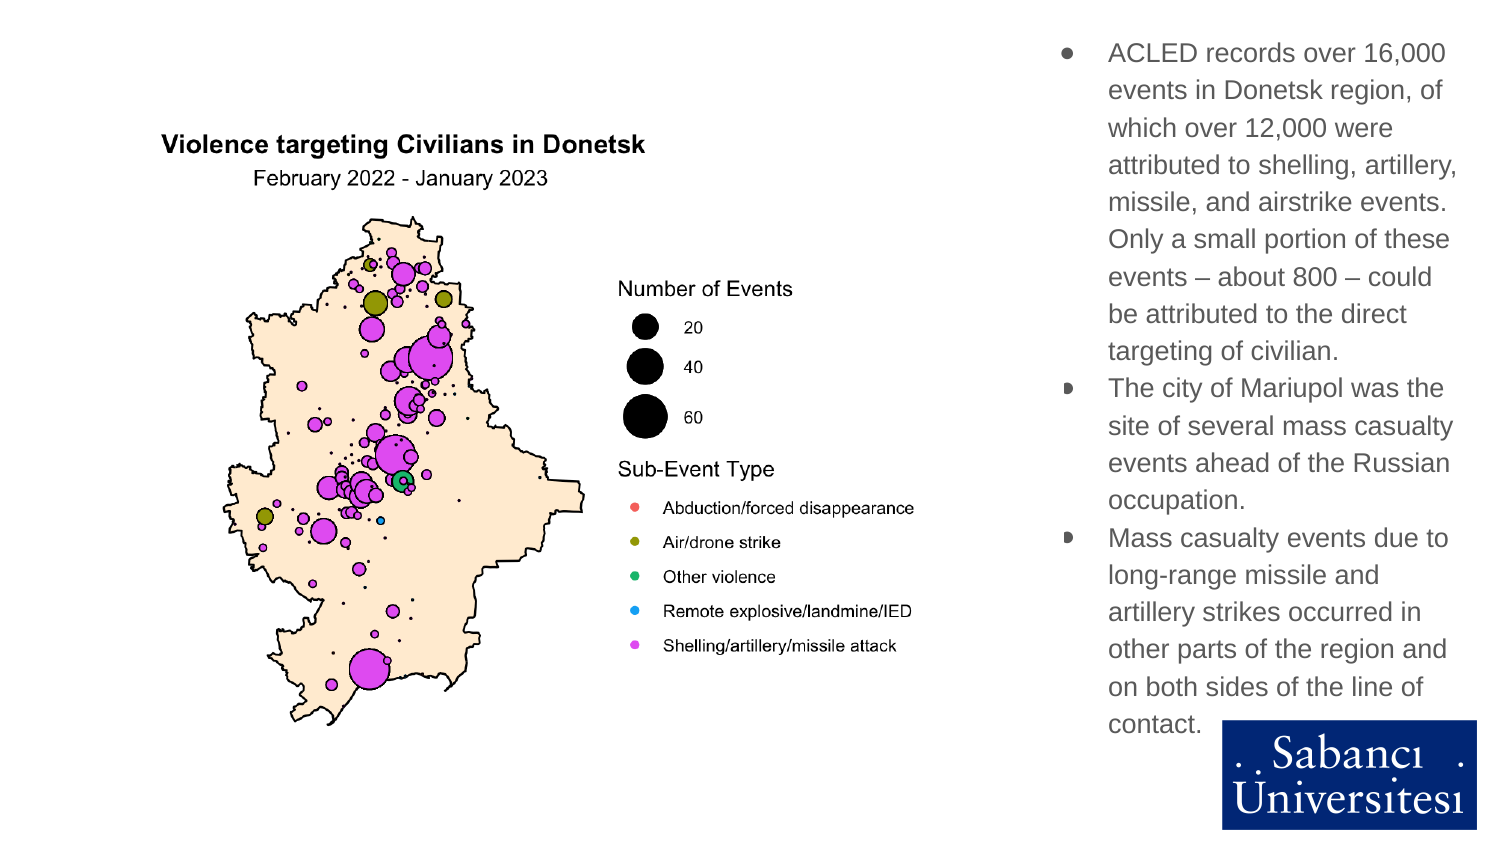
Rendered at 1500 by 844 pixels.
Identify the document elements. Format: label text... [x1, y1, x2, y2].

picture [1222, 719, 1477, 830]
picture [50, 123, 1064, 750]
list ACLED records over 16,000 events in Donetsk region, of which over 12,000 were attributed to shelling, artillery, missile, and airstrike events. Only a small portion of these events – about 800 – could be attributed to the direct targeting of civilian. The city of Mariupol was the site of several mass casualty events ahead of the Russian occupation. Mass casualty events due to long-range missile and artillery strikes occurred in other parts of the region and on both sides of the line of contact. [1022, 15, 1477, 766]
